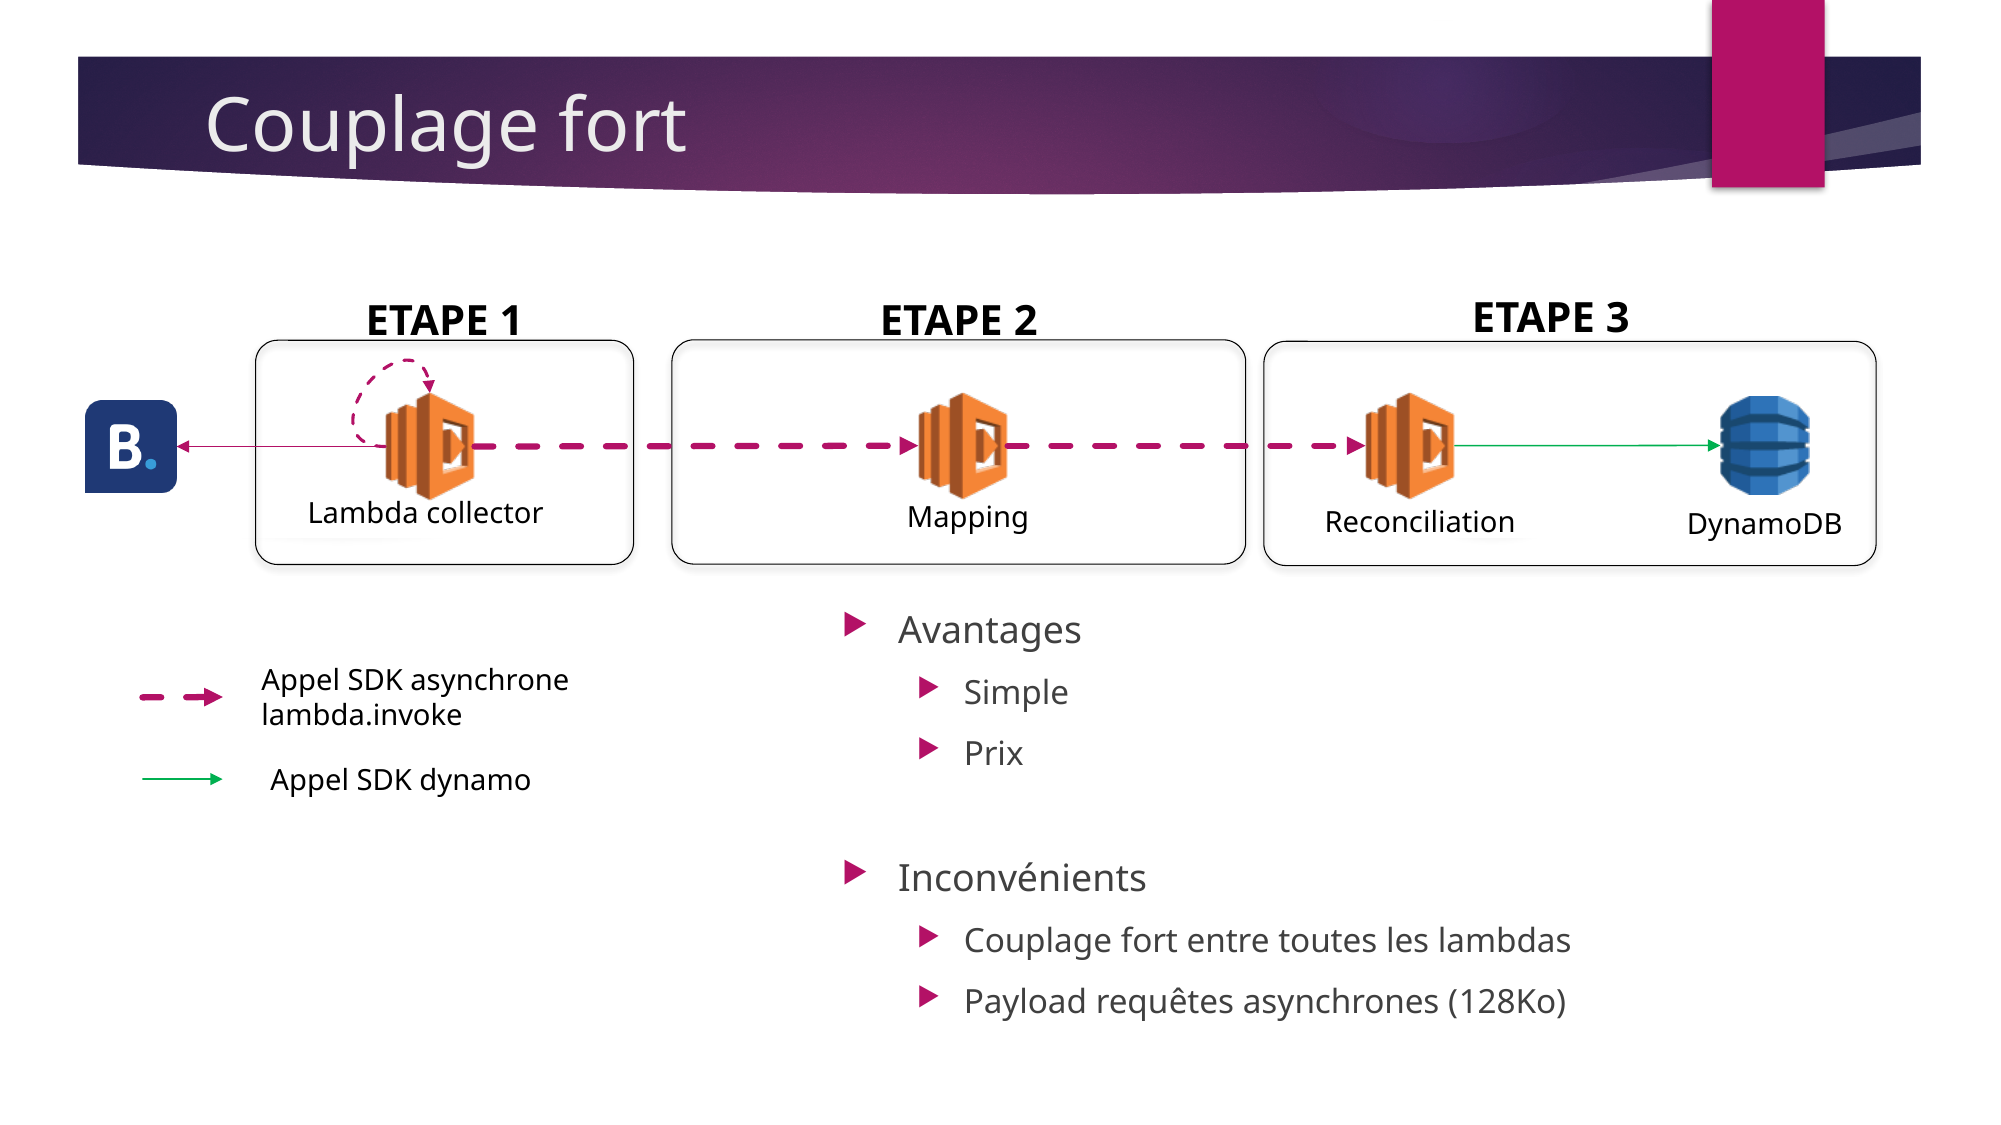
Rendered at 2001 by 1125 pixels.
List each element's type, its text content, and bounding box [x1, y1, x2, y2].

text_box Mapping [882, 491, 1054, 541]
text_box Appel SDK asynchrone lambda.invoke [246, 654, 610, 739]
text_box ETAPE 1 [255, 286, 634, 352]
text_box Appel SDK dynamo [255, 753, 619, 804]
picture [84, 400, 177, 493]
text_box Avantages Simple Prix Inconvénients Couplage fort entre toutes les lambdas Payload requêtes asynchrones (128Ko) [827, 598, 1877, 1101]
text_box Lambda collector [278, 486, 573, 537]
picture [1365, 391, 1456, 500]
picture [384, 392, 475, 501]
title Couplage fort [189, 63, 1627, 180]
text_box [254, 352, 635, 445]
picture [1720, 395, 1810, 496]
text_box [1263, 340, 1877, 567]
text_box [671, 352, 1247, 444]
text_box ETAPE 2 [671, 286, 1246, 352]
text_box Reconciliation [1296, 495, 1544, 546]
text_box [384, 392, 431, 447]
text_box [254, 455, 635, 566]
text_box ETAPE 3 [1263, 283, 1838, 349]
text_box DynamoDB [1660, 497, 1870, 548]
picture [918, 391, 1008, 500]
text_box [671, 455, 1247, 565]
